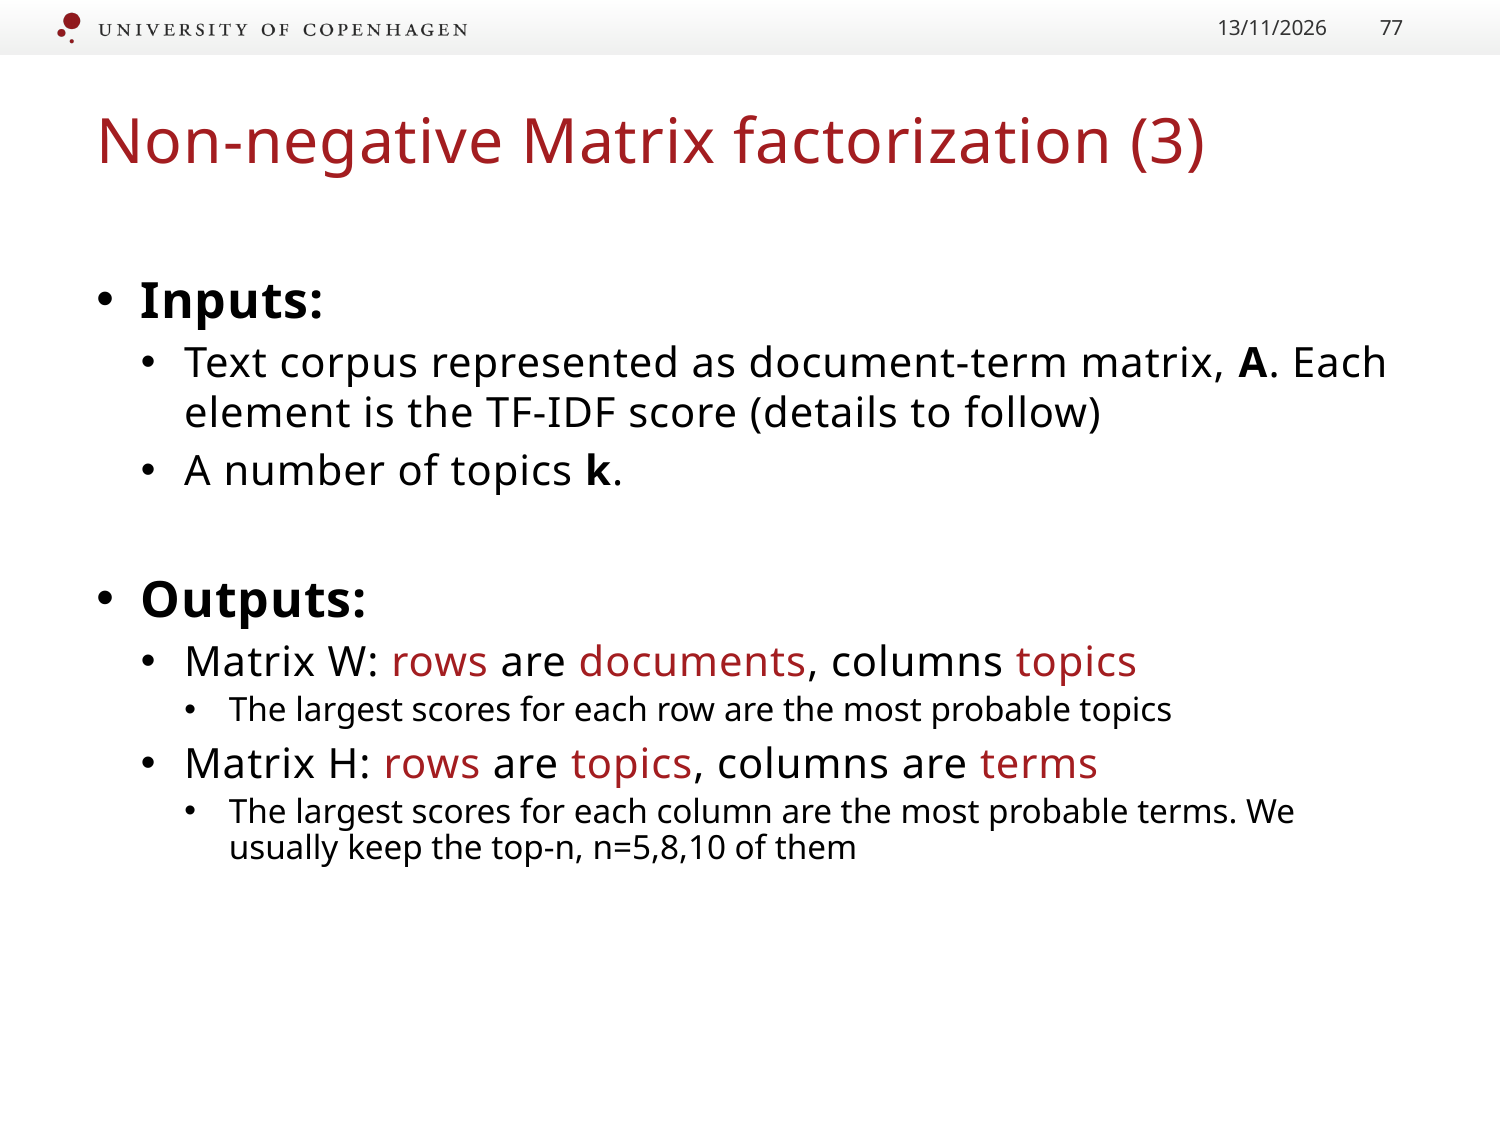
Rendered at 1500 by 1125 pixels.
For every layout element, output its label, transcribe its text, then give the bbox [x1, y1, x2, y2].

picture [92, 15, 475, 42]
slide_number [1193, 14, 1327, 43]
title Non-negative Matrix factorization (3) [96, 101, 1404, 244]
slide_number 77 [1341, 14, 1404, 43]
list Inputs: Text corpus represented as document-term matrix, A. Each element is the TF-IDF score (details to follow) A number of topics k. Outputs: Matrix W: rows are documents, columns topics The largest scores for each row are the most probable topics Matrix H: rows are topics, columns are terms The largest scores for each column are the most probable terms. We usually keep the top-n, n=5,8,10 of them [96, 268, 1404, 1034]
